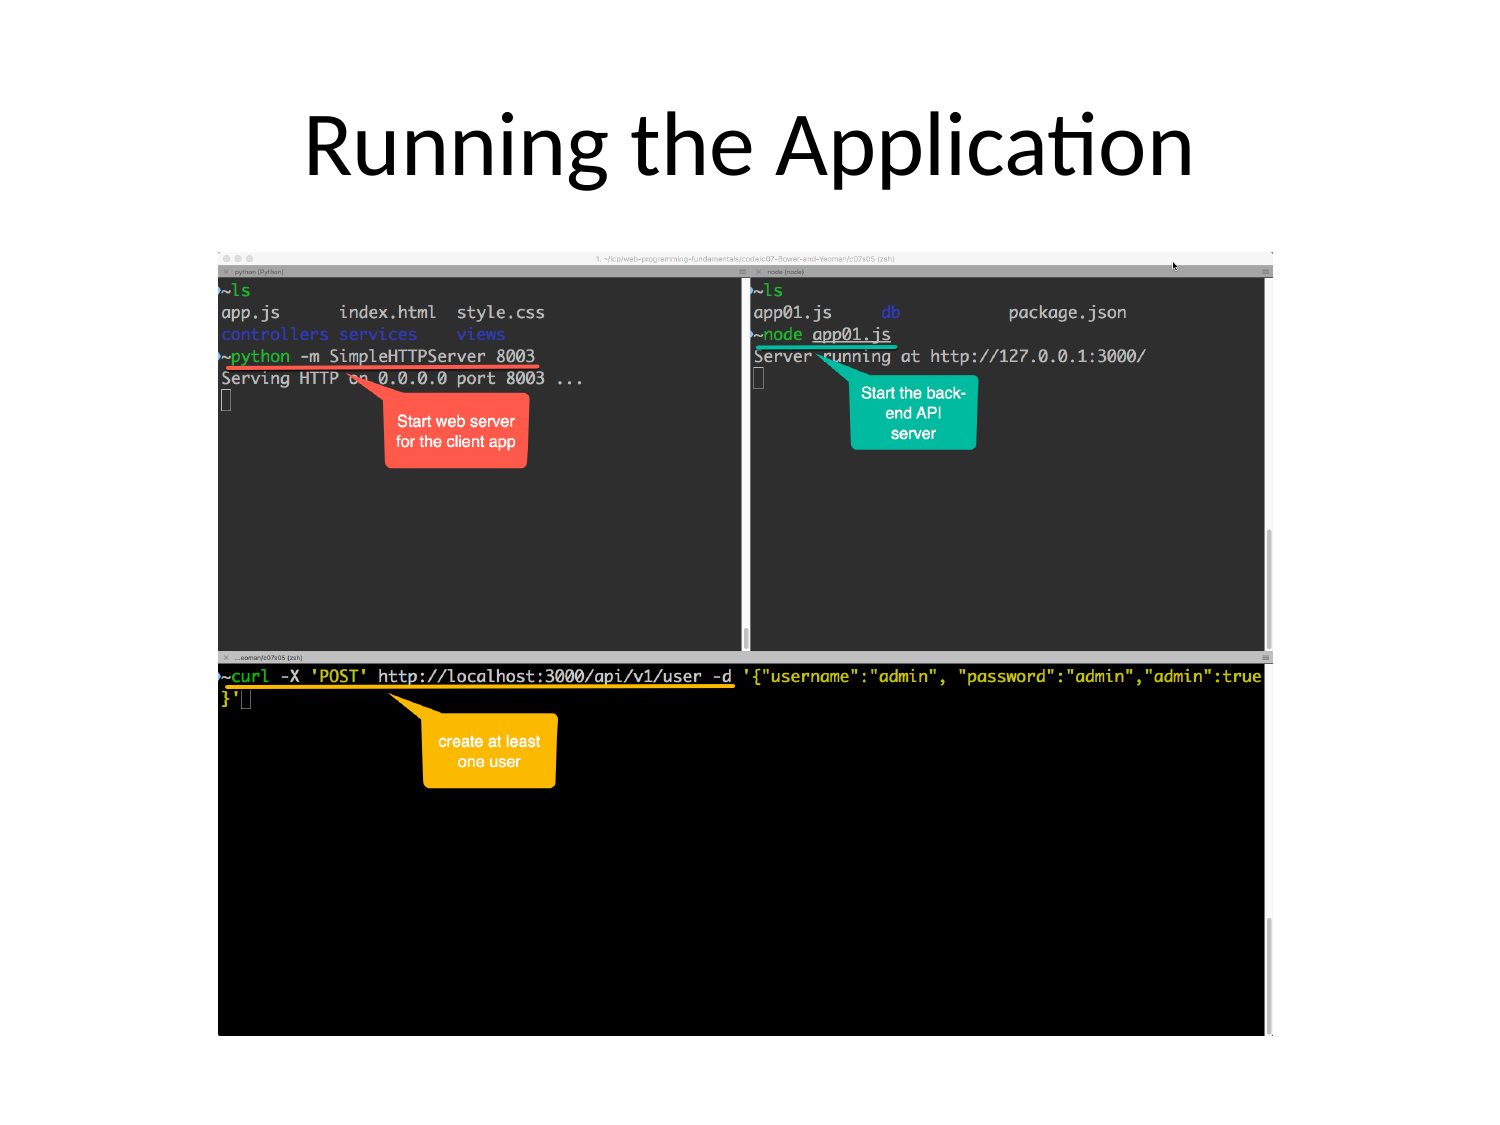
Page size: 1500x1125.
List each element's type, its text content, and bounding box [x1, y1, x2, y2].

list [74, 252, 1426, 1036]
title Running the Application [75, 45, 1425, 233]
